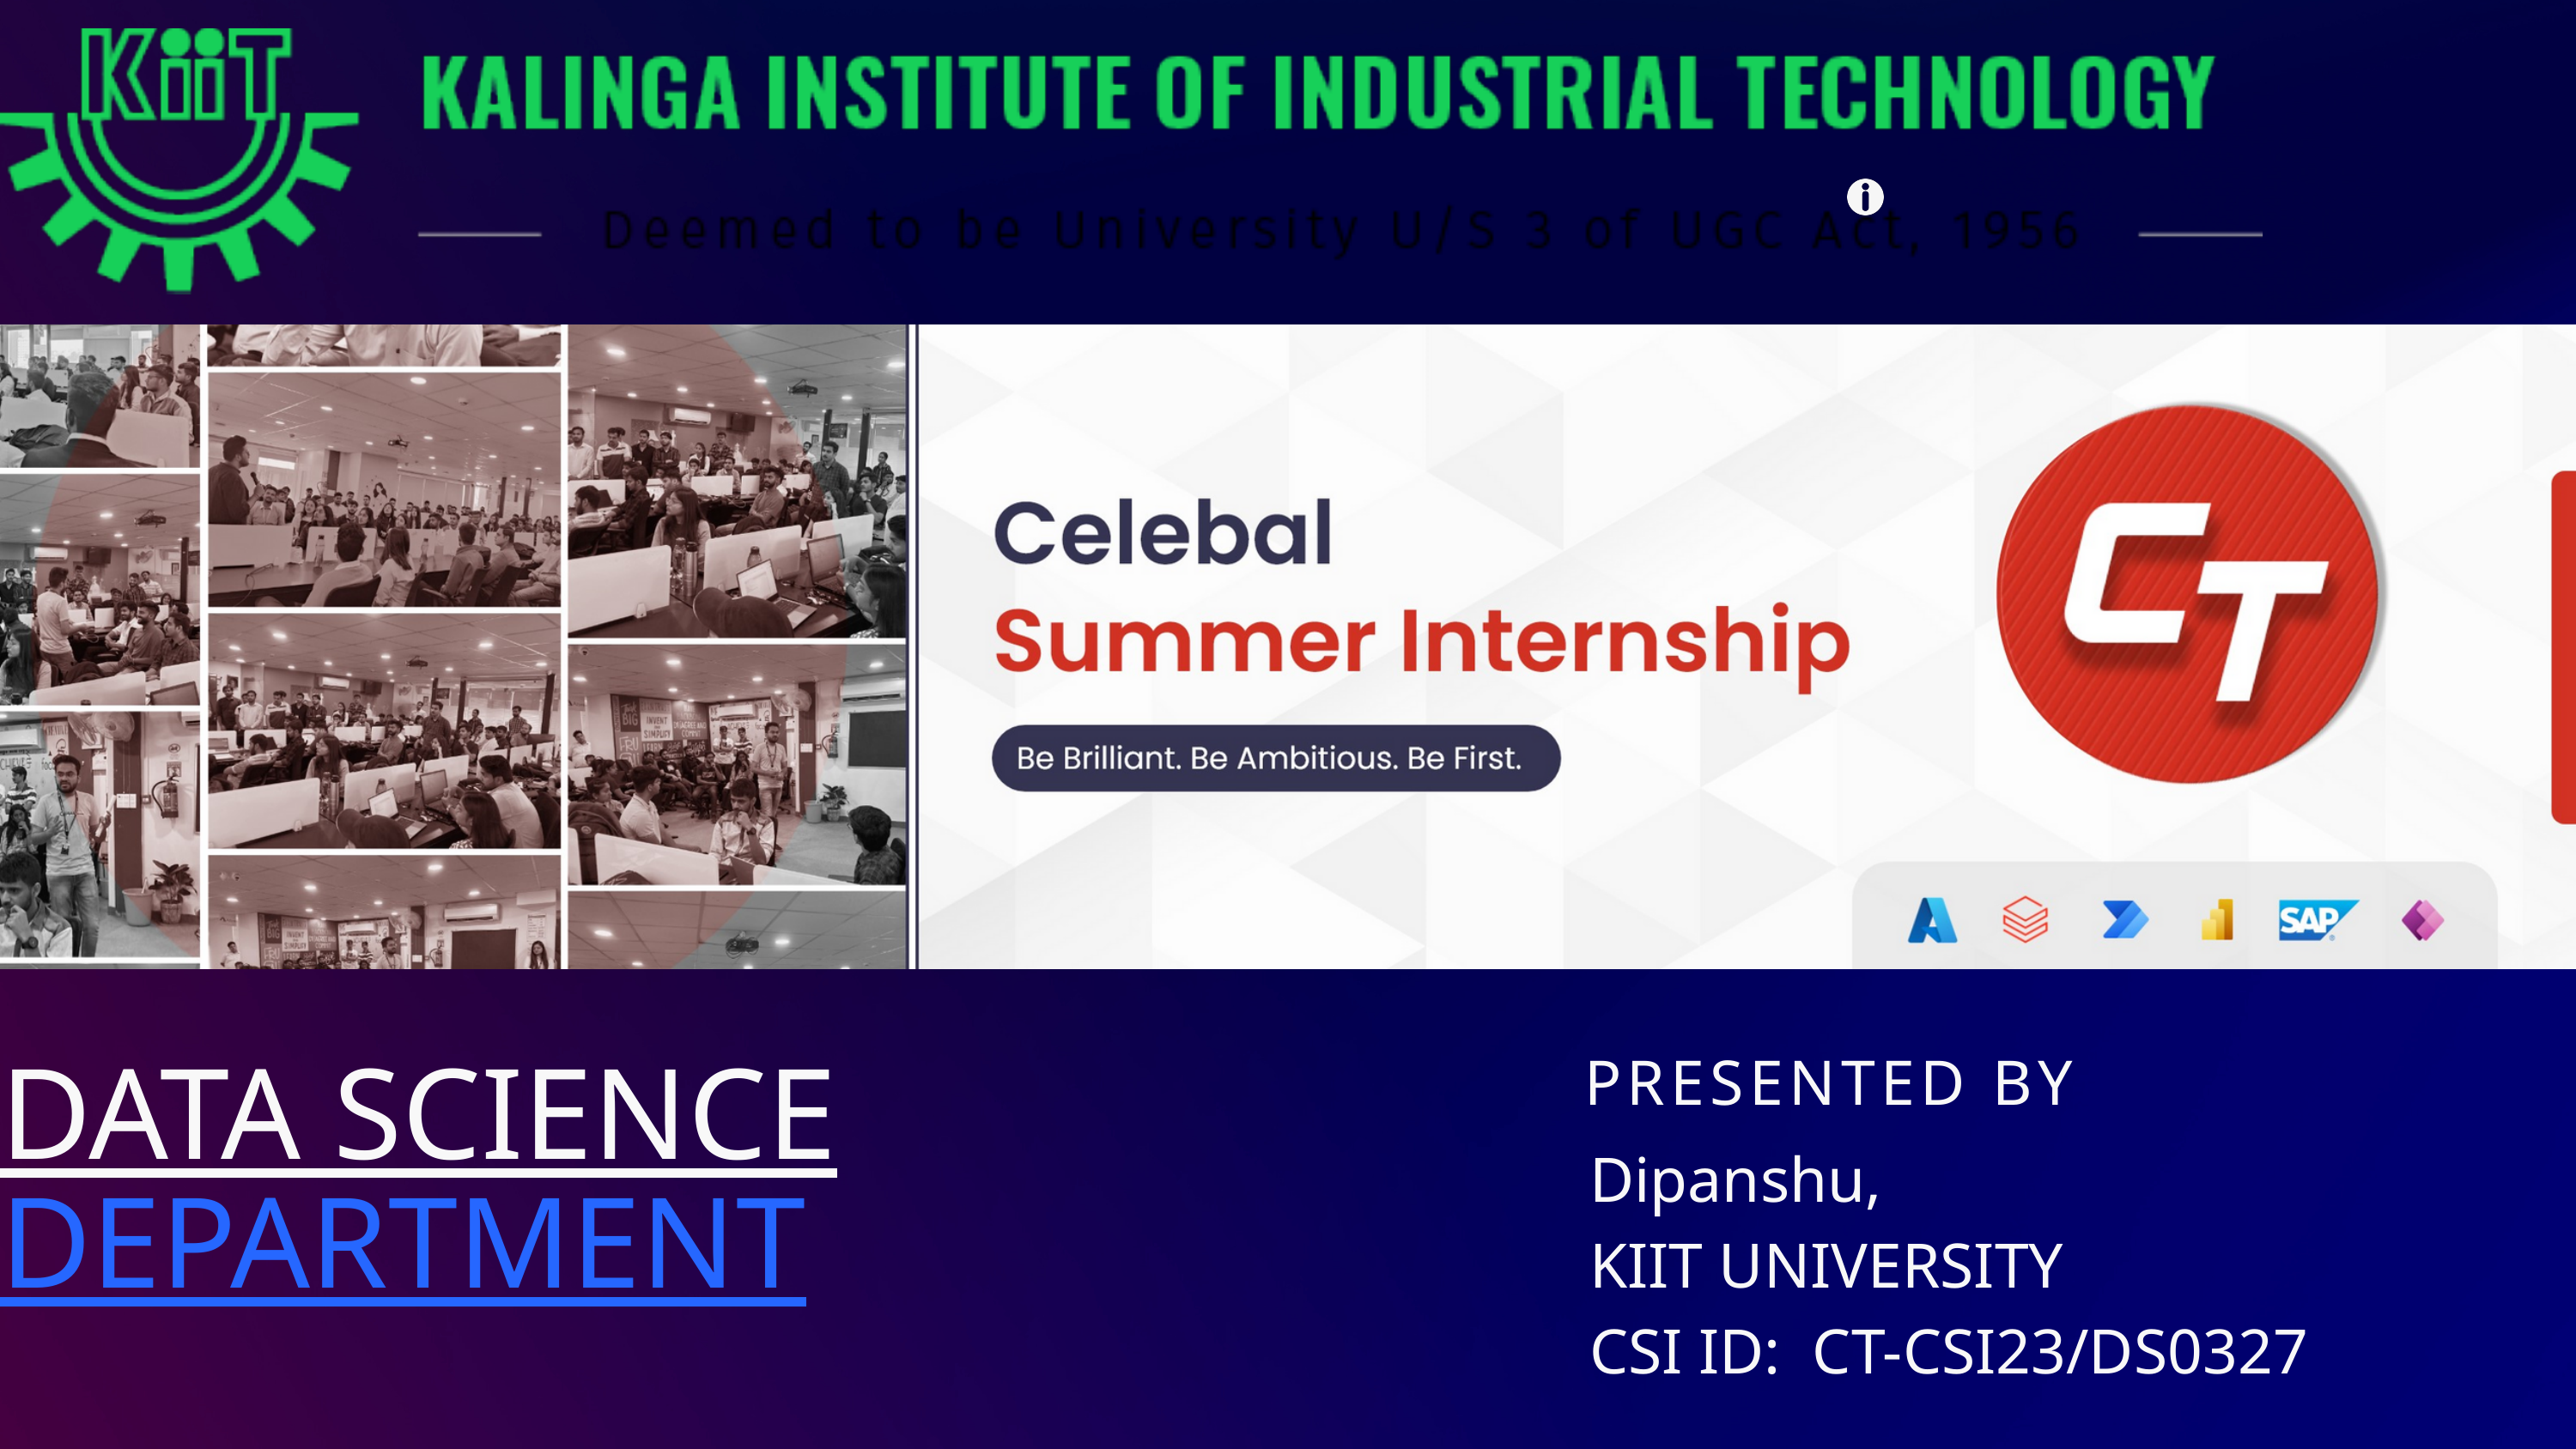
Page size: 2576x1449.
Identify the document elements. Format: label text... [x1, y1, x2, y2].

text_box [0, 969, 2576, 1449]
text_box DATA SCIENCE DEPARTMENT [0, 1054, 1251, 1313]
text_box Dipanshu, KIIT UNIVERSITY CSI ID: CT-CSI23/DS0327 [1589, 1128, 2432, 1449]
text_box [0, 0, 2576, 324]
text_box [0, 28, 2263, 294]
text_box PRESENTED BY [1288, 1037, 2074, 1118]
text_box [0, 324, 2576, 969]
